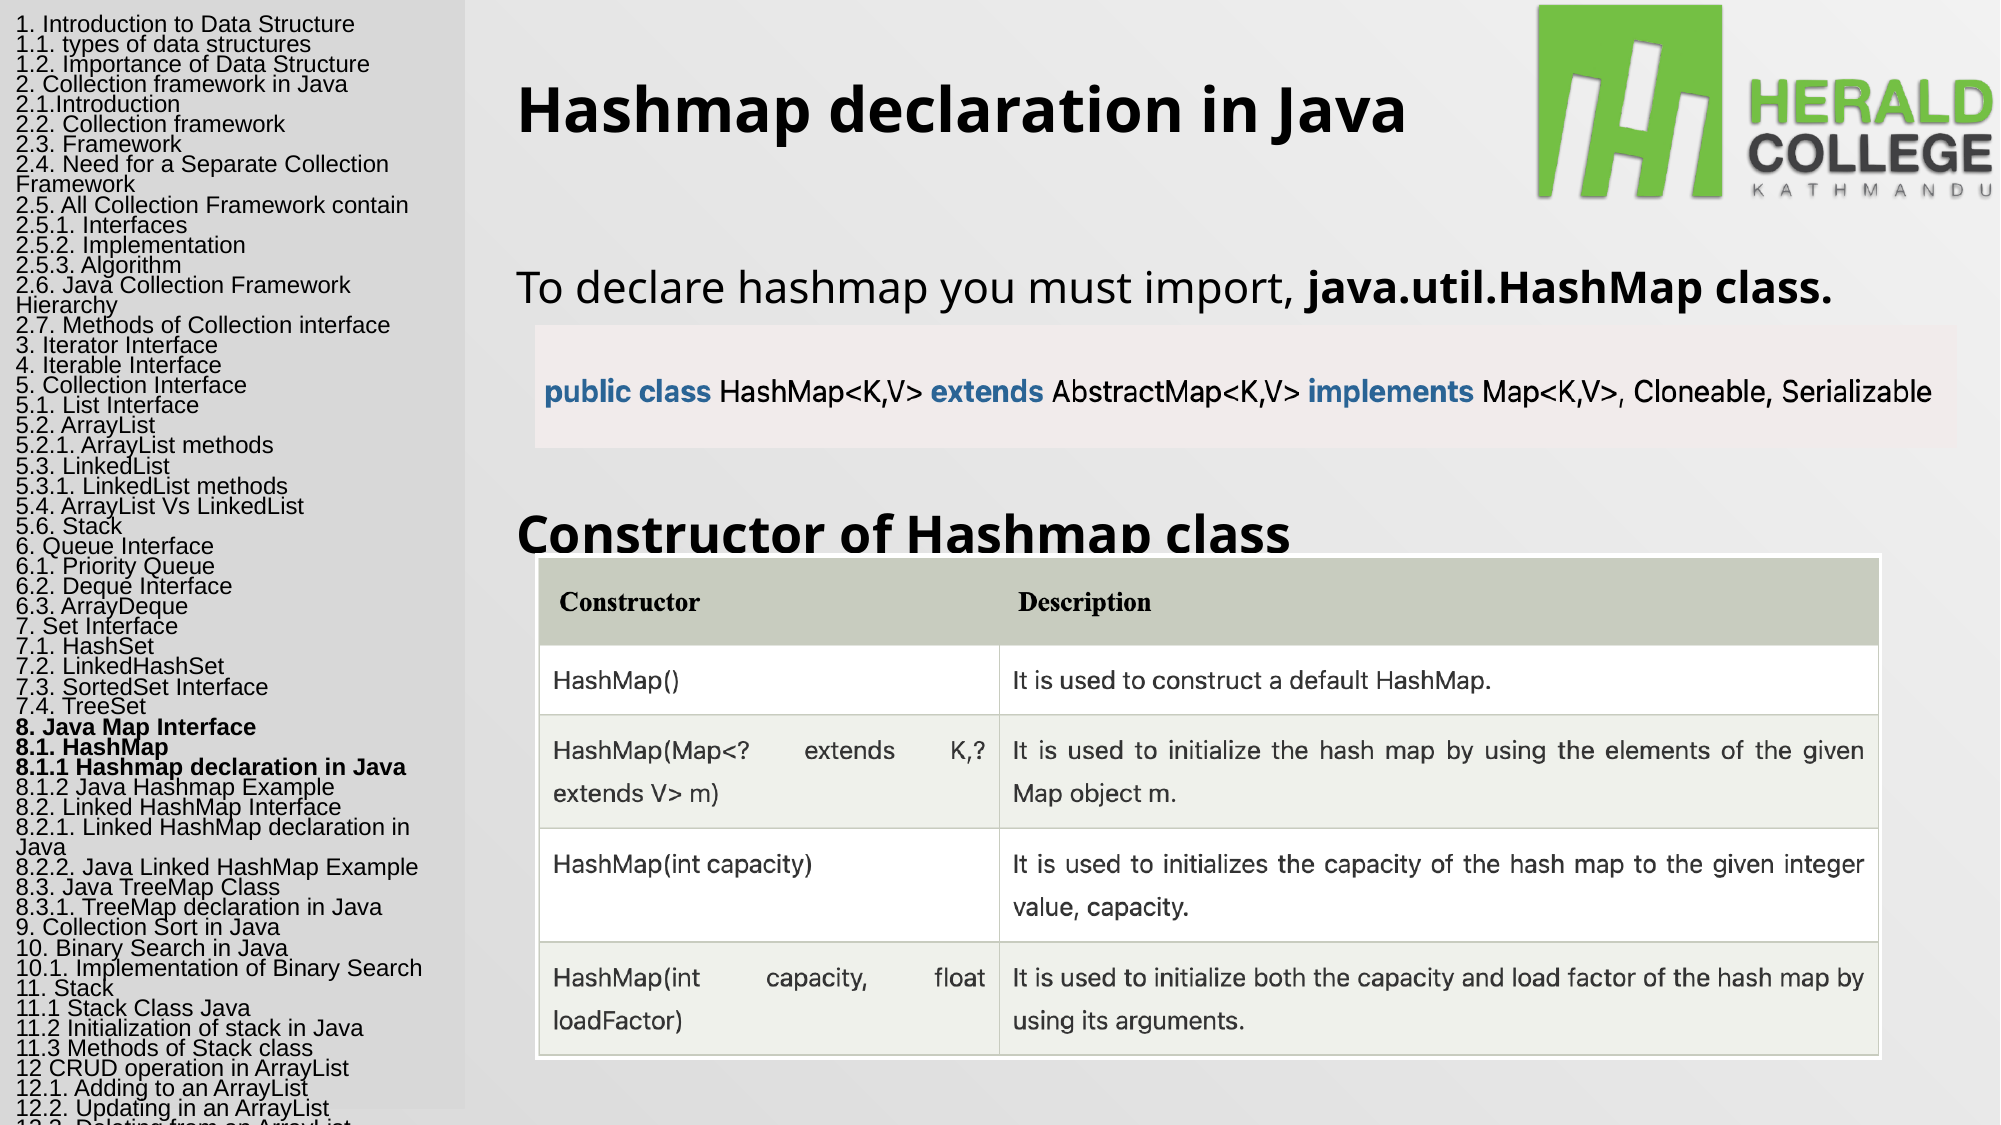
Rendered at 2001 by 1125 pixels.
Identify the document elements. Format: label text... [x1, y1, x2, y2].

text_box Hashmap declaration in Java [501, 55, 1535, 173]
picture [1462, 0, 2001, 292]
picture [535, 324, 1958, 448]
picture [535, 553, 1882, 1060]
text_box 1. Introduction to Data Structure 1.1. types of data structures 1.2. Importance of Data Structure 2. Collection framework in Java 2.1.Introduction 2.2. Collection framework 2.3. Framework 2.4. Need for a Separate Collection Framework 2.5. All Collection Framework contain 2.5.1. Interfaces 2.5.2. Implementation 2.5.3. Algorithm 2.6. Java Collection Framework Hierarchy 2.7. Methods of Collection interface 3. Iterator Interface 4. Iterable Interface 5. Collection Interface 5.1. List Interface 5.2. ArrayList 5.2.1. ArrayList methods 5.3. LinkedList 5.3.1. LinkedList methods 5.4. ArrayList Vs LinkedList 5.6. Stack 6. Queue Interface 6.1. Priority Queue 6.2. Deque Interface 6.3. ArrayDeque 7. Set Interface 7.1. HashSet 7.2. LinkedHashSet 7.3. SortedSet Interface 7.4. TreeSet 8. Java Map Interface 8.1. HashMap 8.1.1 Hashmap declaration in Java 8.1.2 Java Hashmap Example 8.2. Linked HashMap Interface 8.2.1. Linked HashMap declaration in Java 8.2.2. Java Linked HashMap Example 8.3. Java TreeMap Class 8.3.1. TreeMap declaration in Java 9. Collection Sort in Java 10. Binary Search in Java 10.1. Implementation of Binary Search 11. Stack 11.1 Stack Class Java 11.2 Initialization of stack in Java 11.3 Methods of Stack class 12 CRUD operation in ArrayList 12.1. Adding to an ArrayList 12.2. Updating in an ArrayList 12.3. Deleting from an ArrayList 13. Data Access Object(DAO) Pattern 13.1. Implementation of DAO [0, 1, 465, 1125]
text_box To declare hashmap you must import, java.util.HashMap class. Constructor of Hashmap class [501, 218, 1990, 1096]
